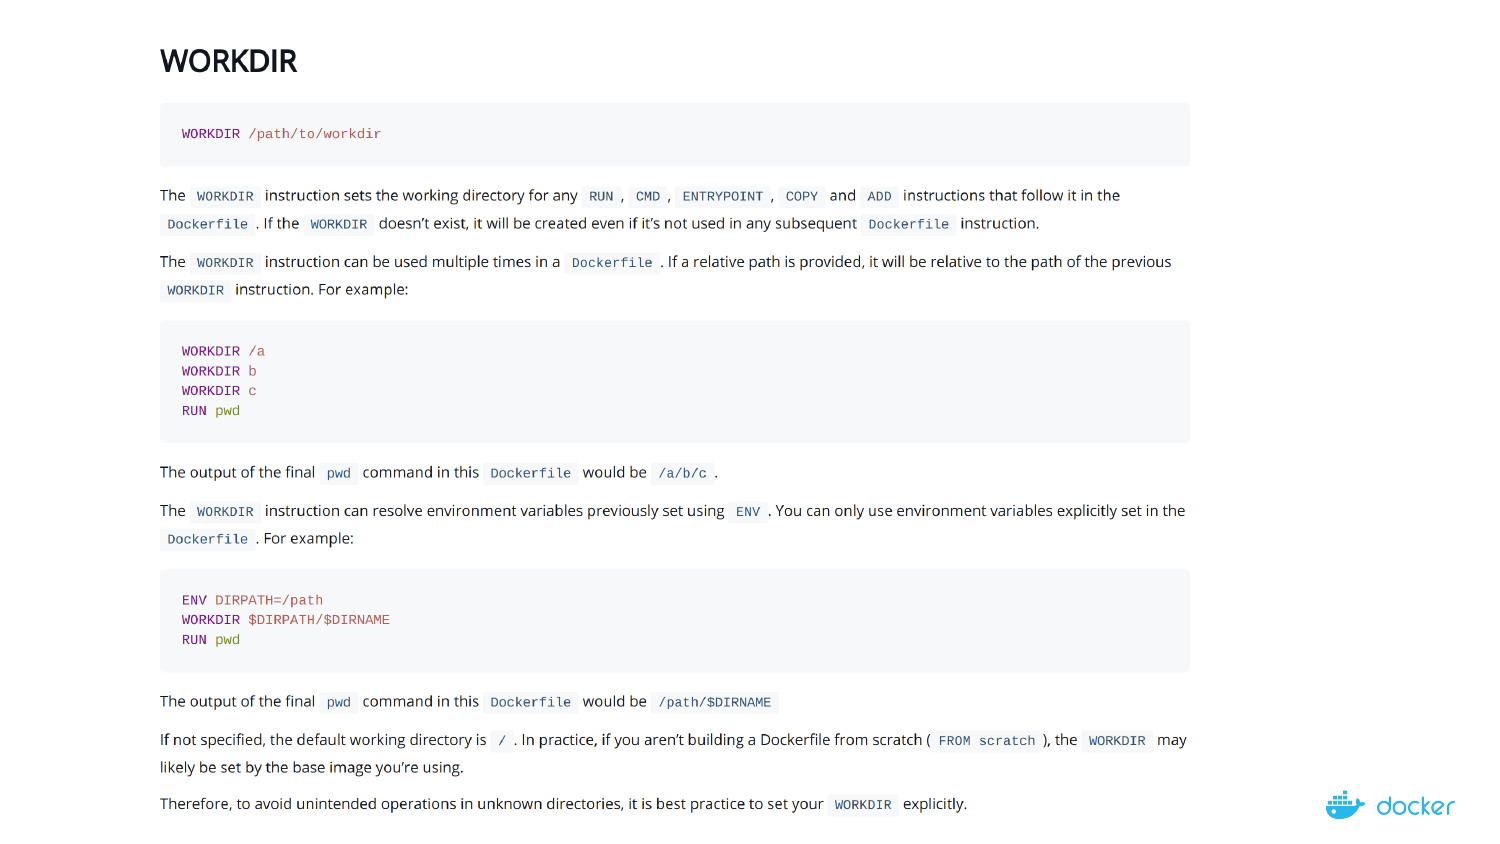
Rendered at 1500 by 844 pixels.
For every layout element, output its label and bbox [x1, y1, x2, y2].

picture [134, 20, 1291, 837]
picture [1325, 788, 1456, 820]
